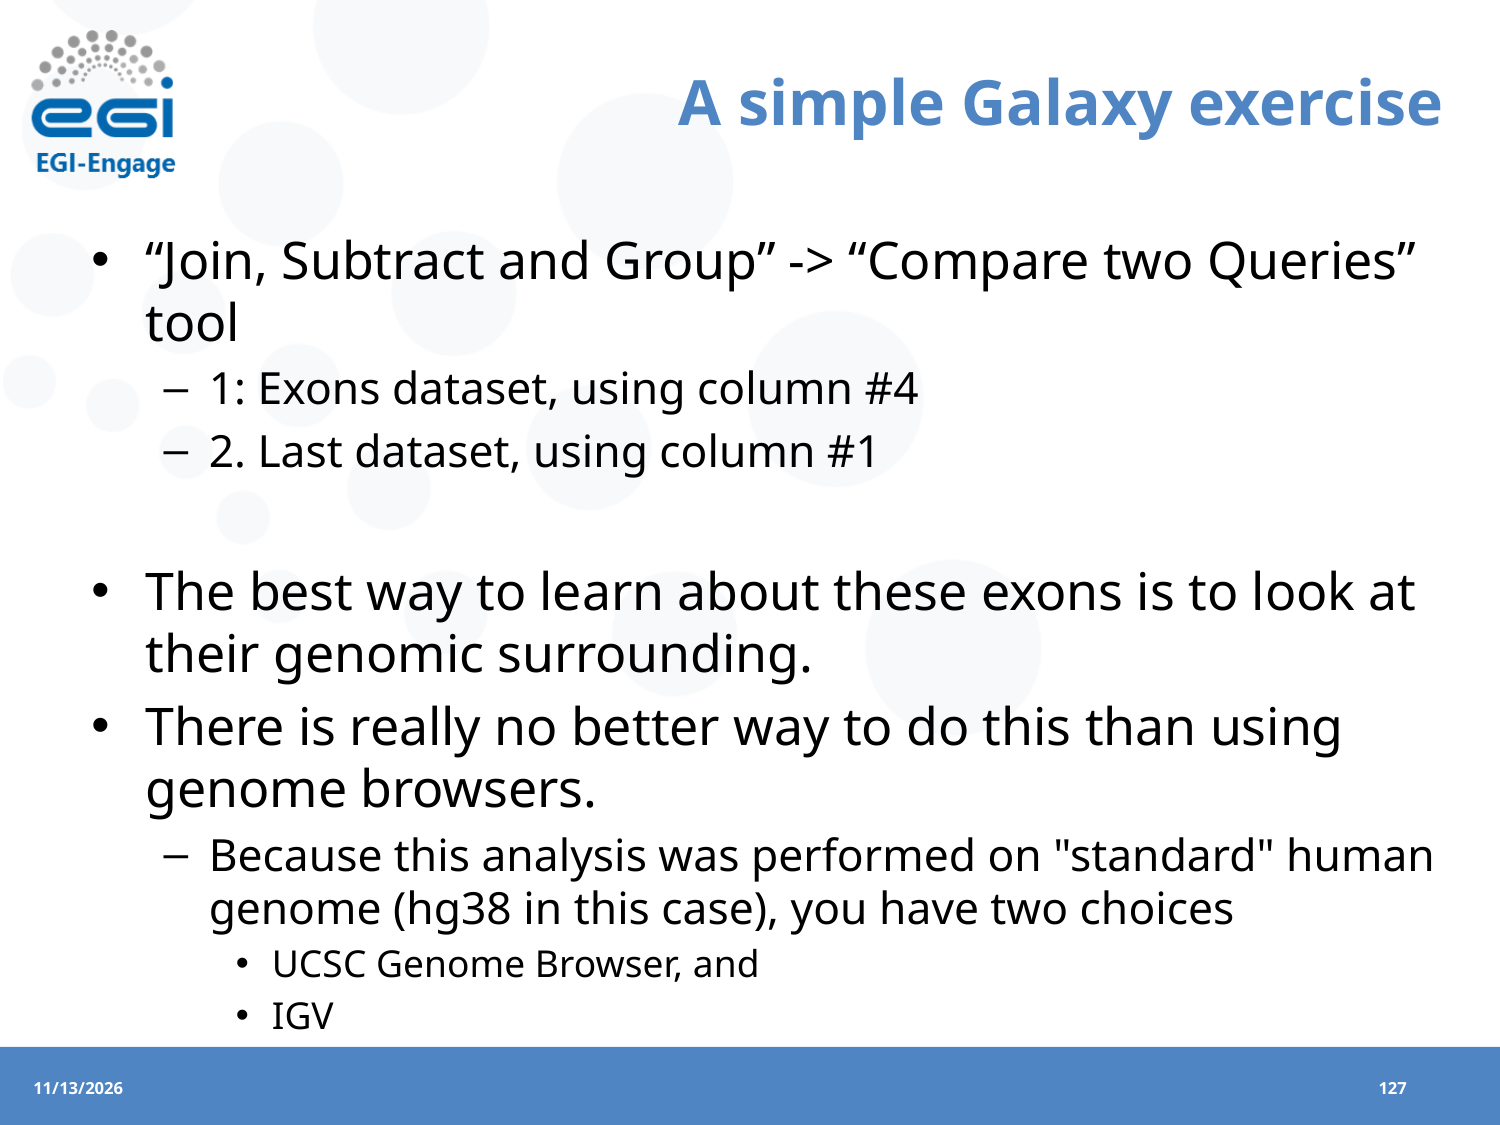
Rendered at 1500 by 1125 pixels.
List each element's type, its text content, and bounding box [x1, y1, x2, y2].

picture [3, 0, 1076, 772]
title A simple Galaxy exercise [253, 30, 1459, 171]
list “Join, Subtract and Group” -> “Compare two Queries” tool 1: Exons dataset, using column #4 2. Last dataset, using column #1 The best way to learn about these exons is to look at their genomic surrounding. There is really no better way to do this than using genome browsers. Because this analysis was performed on "standard" human genome (hg38 in this case), you have two choices UCSC Genome Browser, and IGV [76, 220, 1459, 1047]
